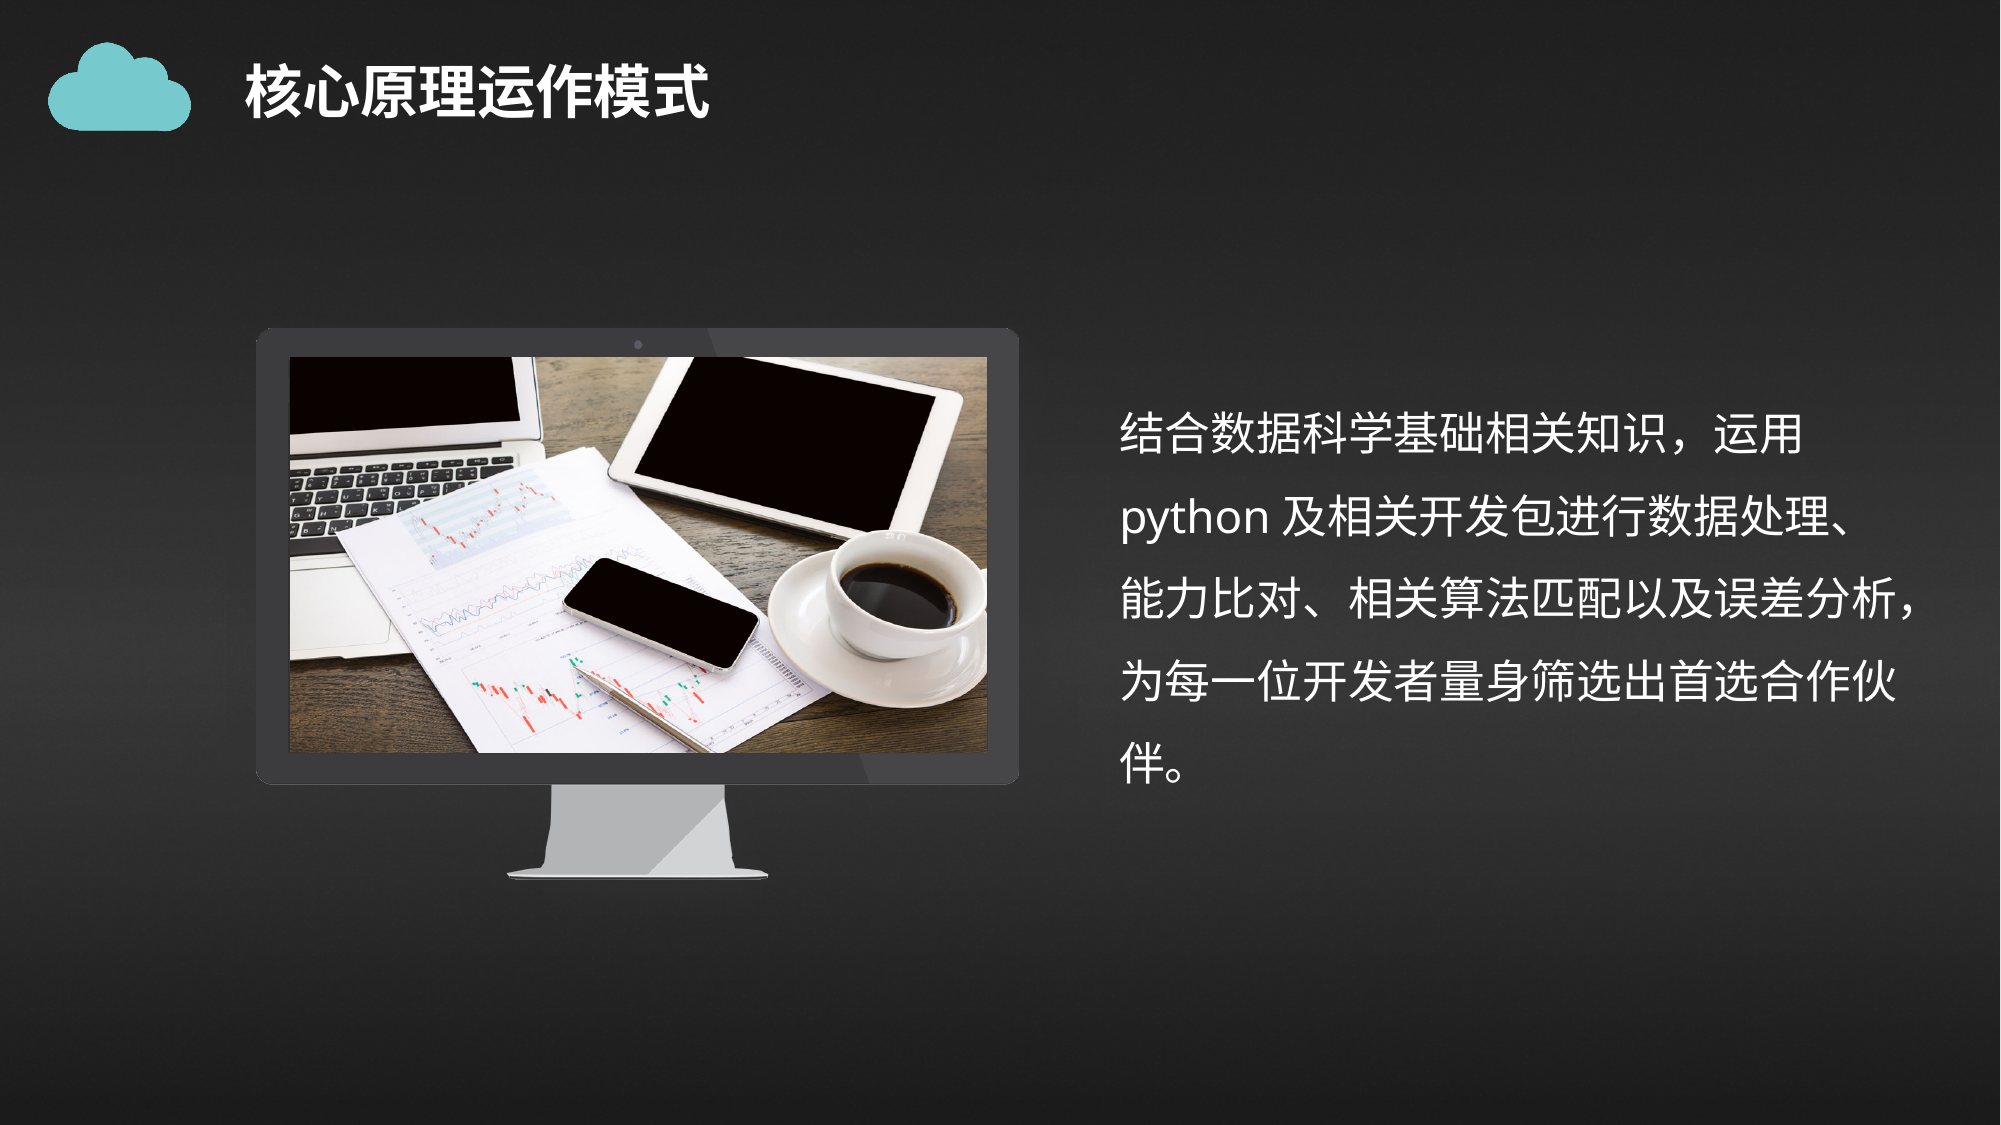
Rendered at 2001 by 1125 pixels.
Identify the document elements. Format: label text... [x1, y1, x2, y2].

picture [0, 0, 2001, 1125]
text_box [1047, 328, 1951, 807]
text_box 核心原理运作模式 [229, 47, 746, 132]
